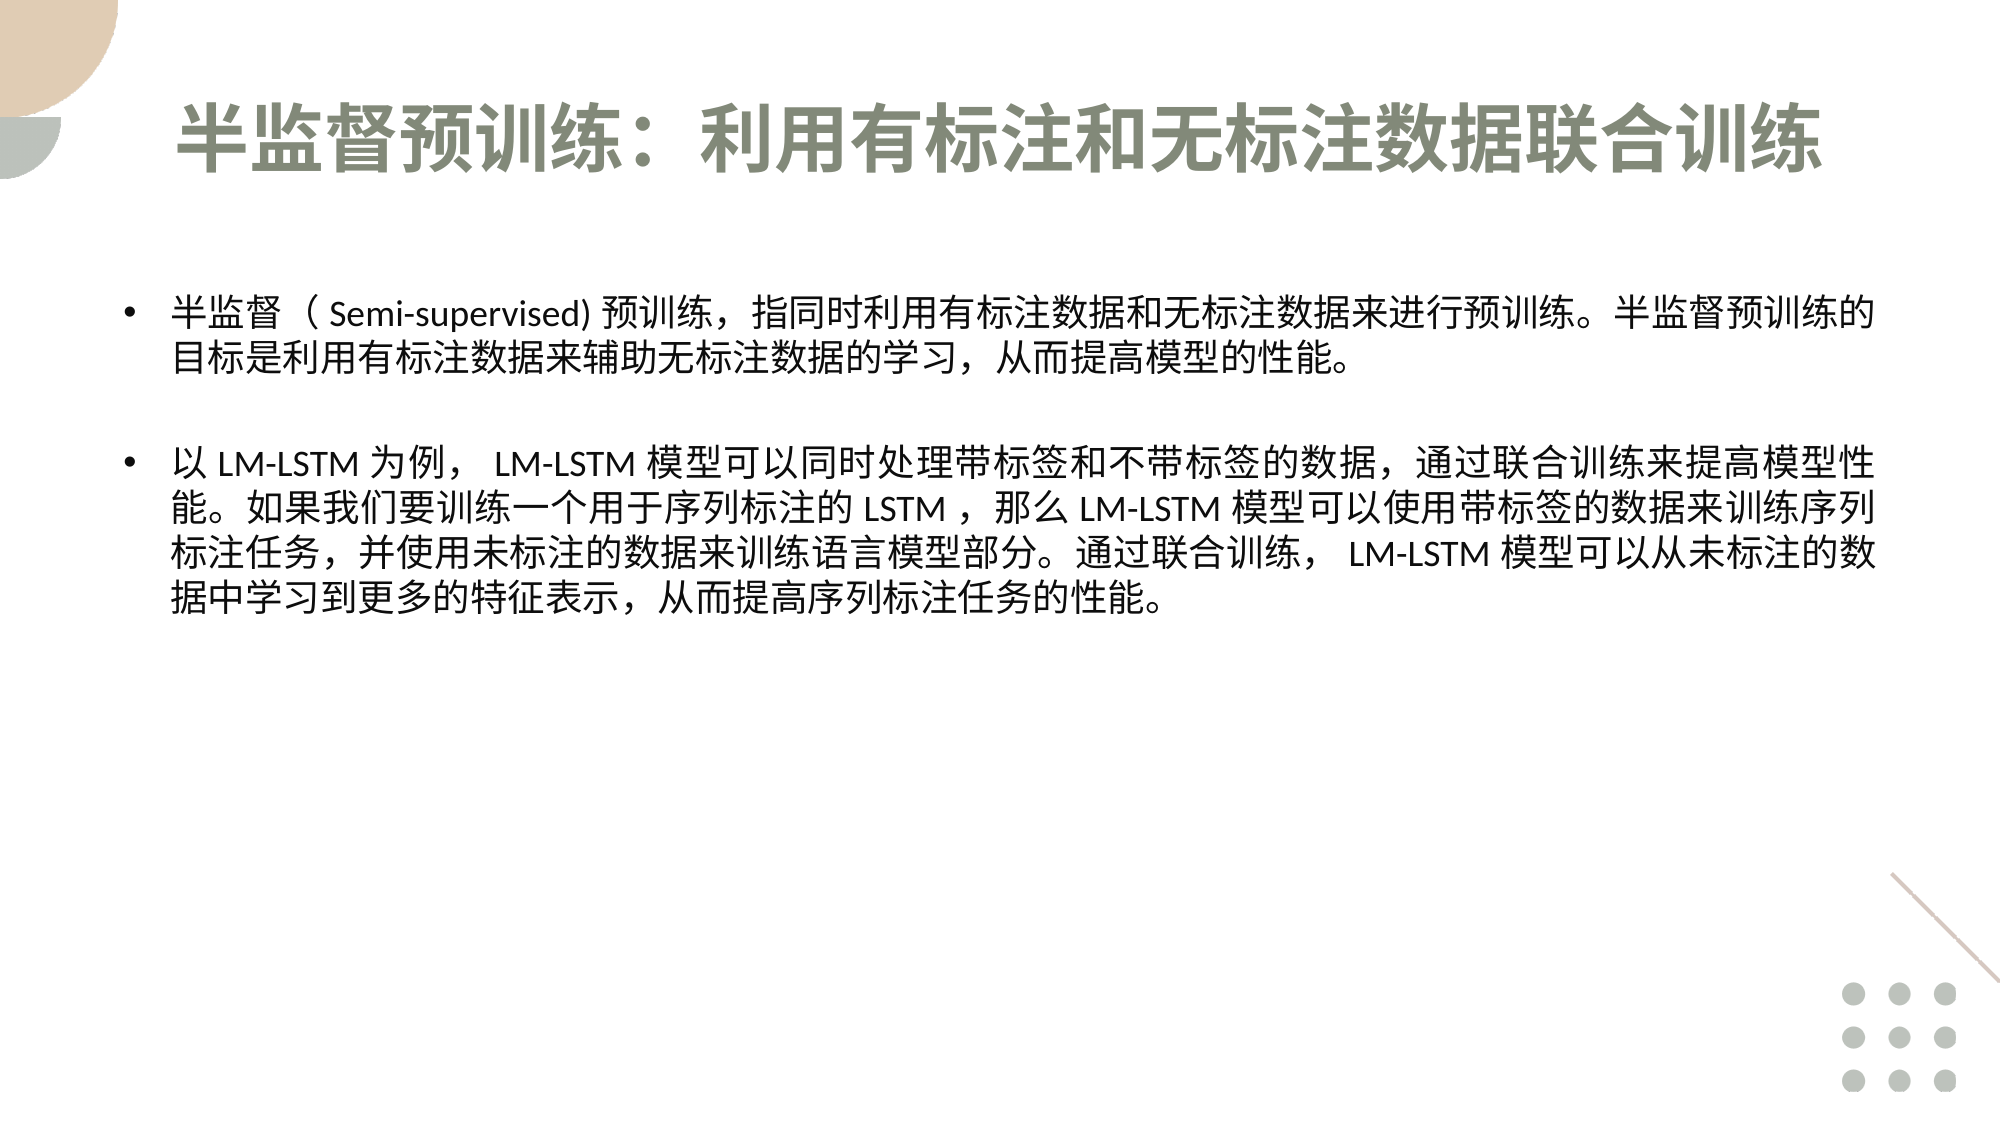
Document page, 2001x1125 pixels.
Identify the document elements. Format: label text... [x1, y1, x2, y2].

text_box 半监督预训练：利用有标注和无标注数据联合训练 [160, 84, 1840, 190]
text_box 半监督（Semi-supervised)预训练，指同时利用有标注数据和无标注数据来进行预训练。半监督预训练的目标是利用有标注数据来辅助无标注数据的学习，从而提高模型的性能。 以LM-LSTM为例，LM-LSTM模型可以同时处理带标签和不带标签的数据，通过联合训练来提高模型性能。如果我们要训练一个用于序列标注的LSTM，那么LM-LSTM模型可以使用带标签的数据来训练序列标注任务，并使用未标注的数据来训练语言模型部分。通过联合训练，LM-LSTM模型可以从未标注的数据中学习到更多的特征表示，从而提高序列标注任务的性能。 [123, 289, 1877, 620]
picture [1842, 872, 2000, 1092]
picture [0, 0, 118, 179]
